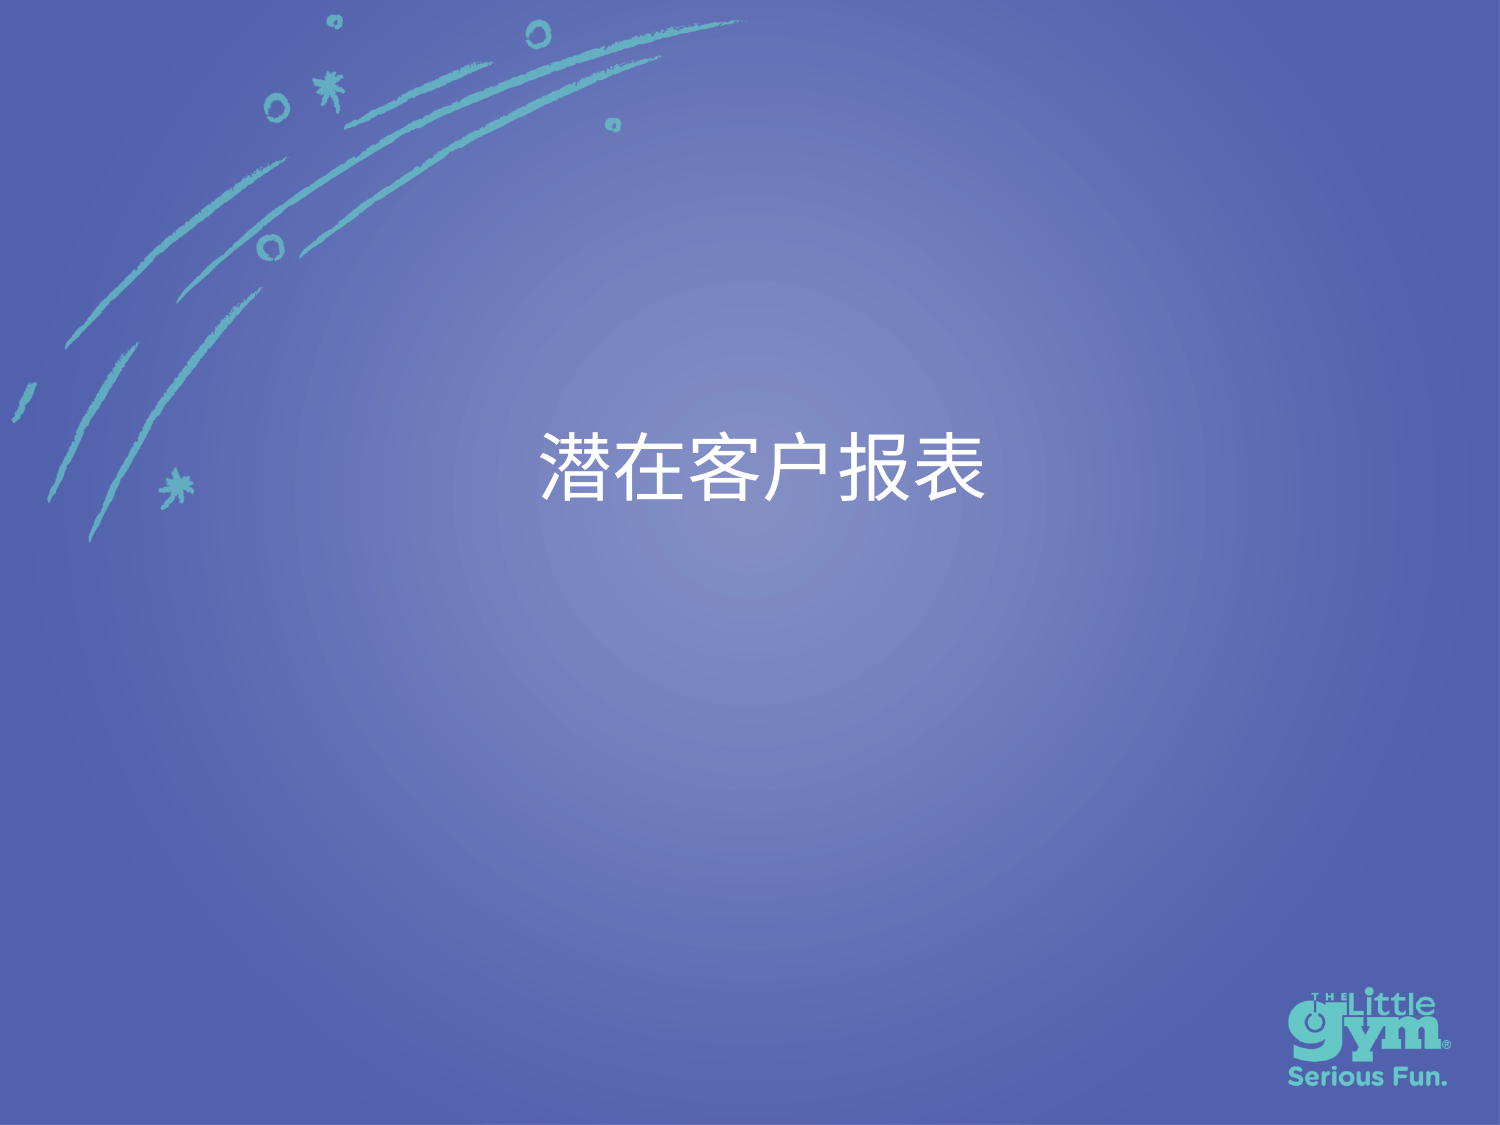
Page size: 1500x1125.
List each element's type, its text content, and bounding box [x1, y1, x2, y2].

picture [0, 0, 1500, 1125]
list 潜在客户报表 [162, 412, 1363, 763]
